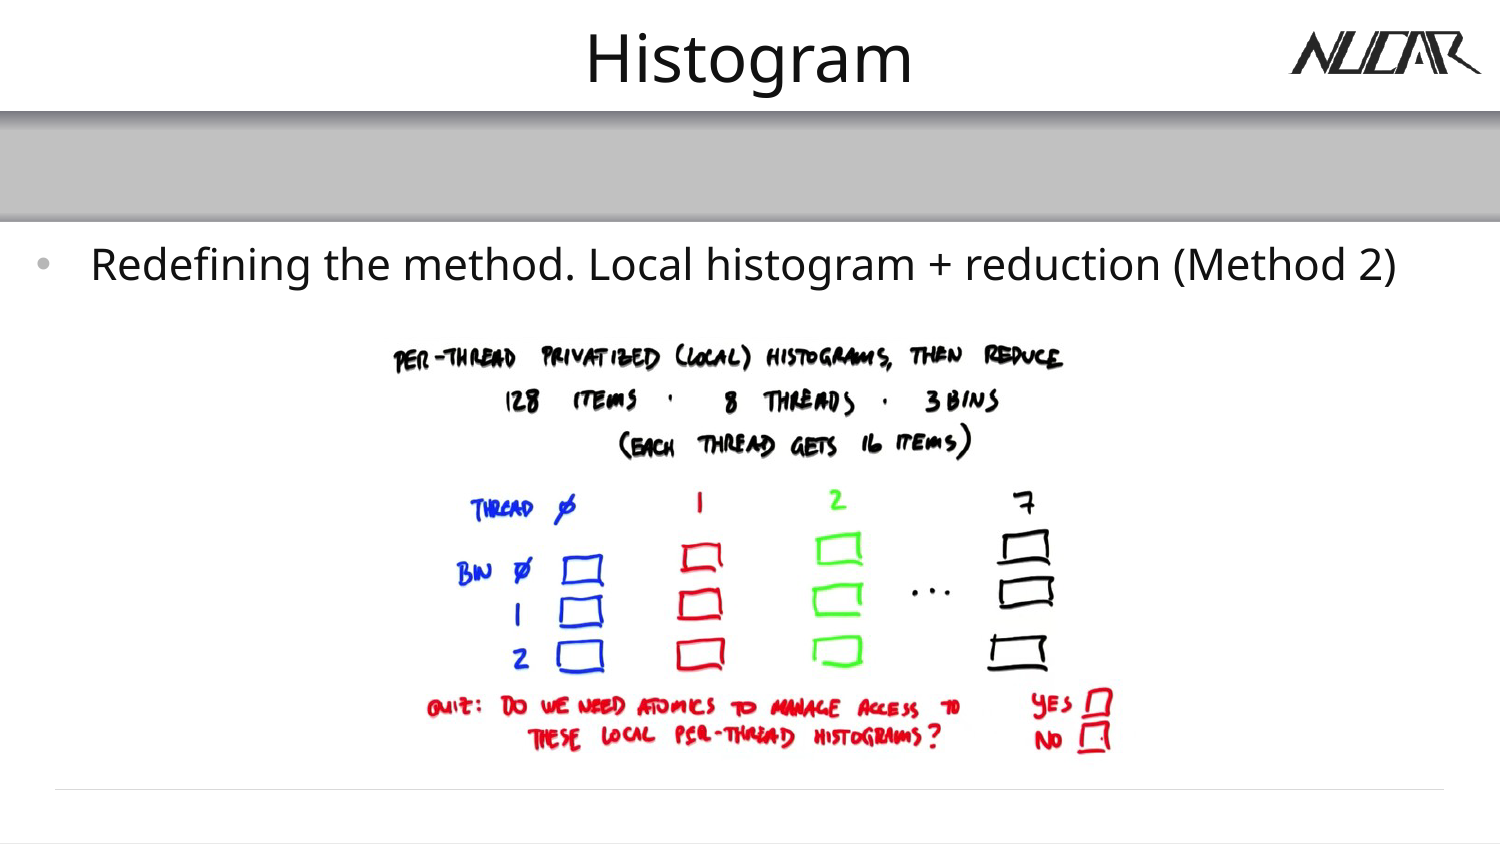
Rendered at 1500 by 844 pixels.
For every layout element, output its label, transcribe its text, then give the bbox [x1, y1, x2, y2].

picture [384, 337, 1138, 771]
list Redefining the method. Local histogram + reduction (Method 2) [0, 221, 1500, 735]
title Histogram [97, 0, 1403, 111]
